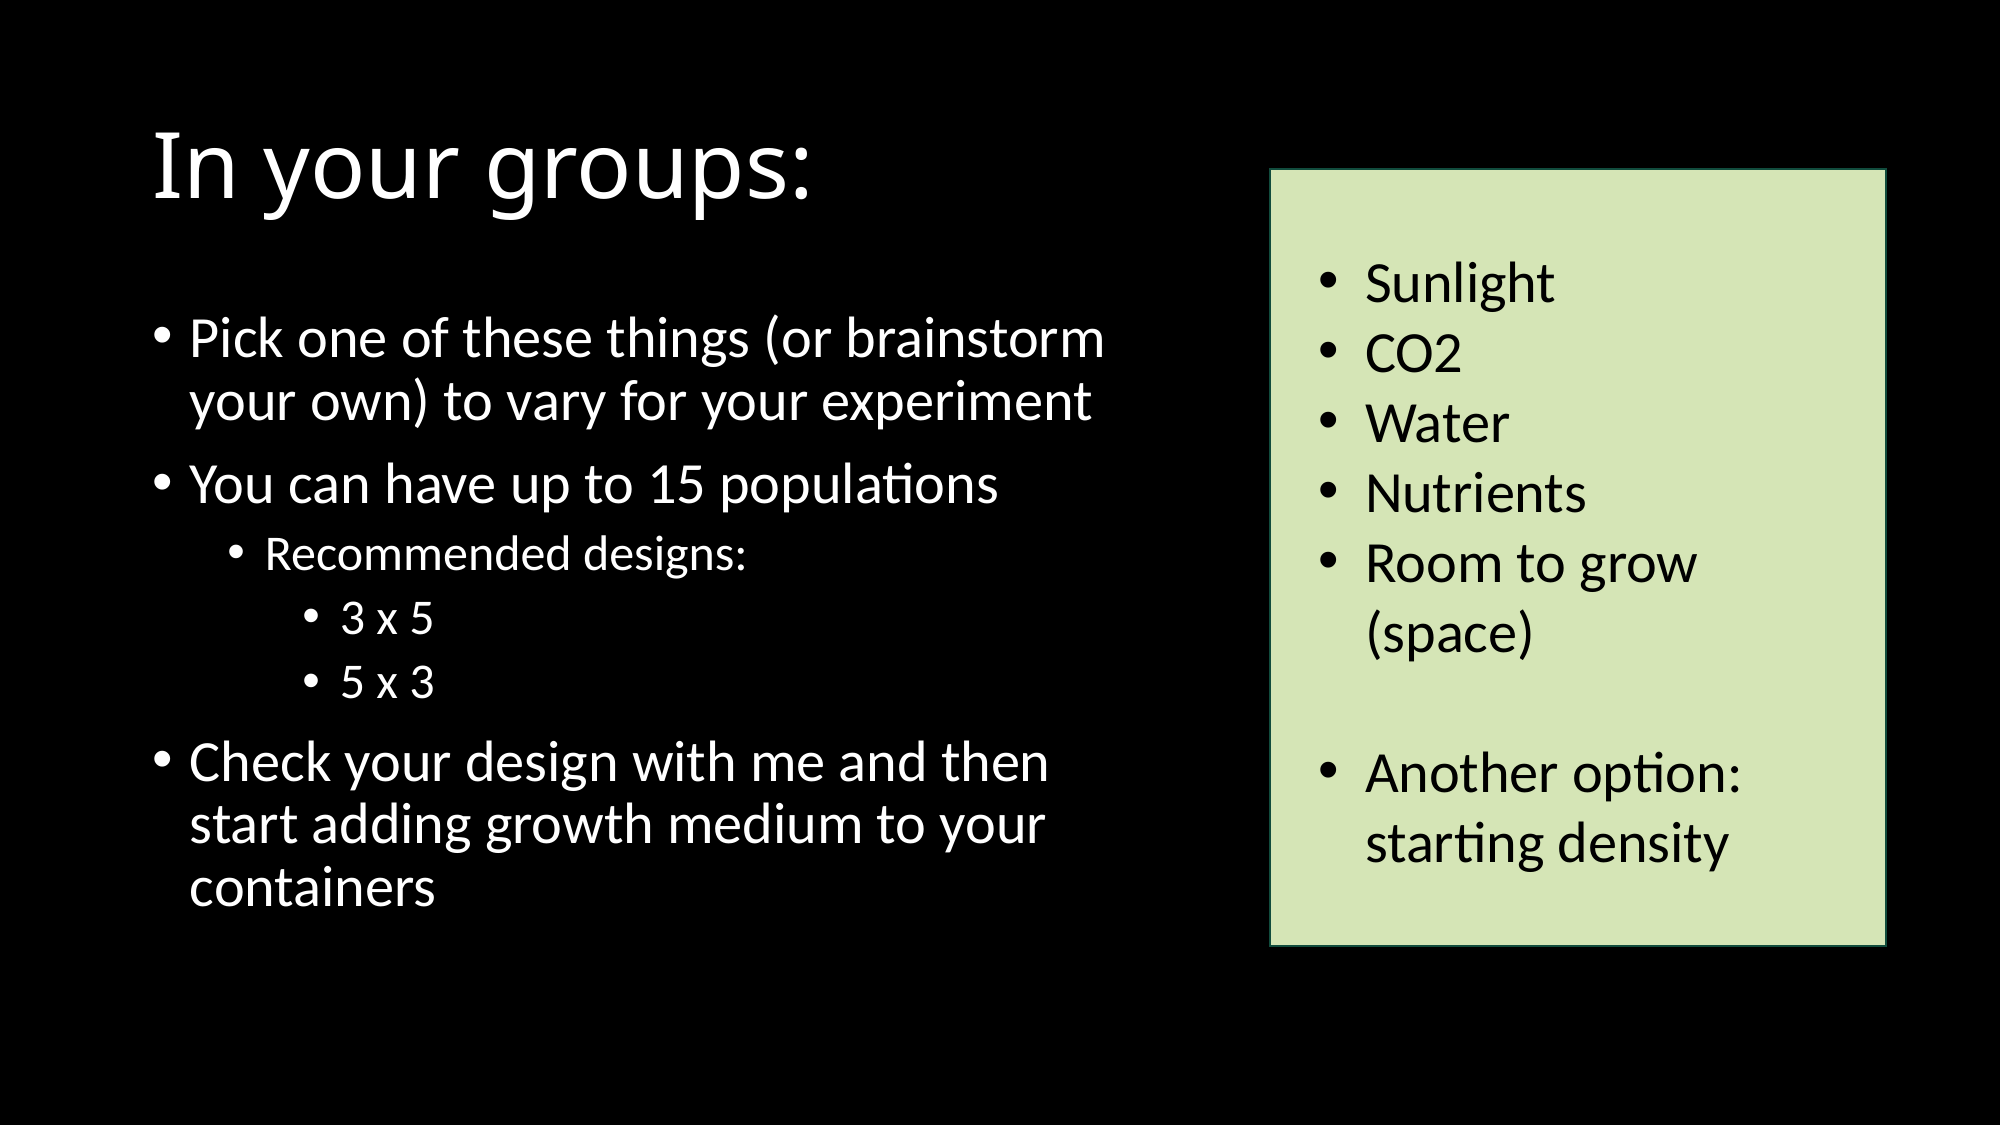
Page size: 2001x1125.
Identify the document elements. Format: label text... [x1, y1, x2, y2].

text_box Sunlight CO2 Water Nutrients Room to grow (space) Another option: starting density [1303, 236, 1863, 882]
text_box [1269, 168, 1887, 947]
title In your groups: [137, 59, 1863, 278]
list Pick one of these things (or brainstorm your own) to vary for your experiment You can have up to 15 populations Recommended designs: 3 x 5 5 x 3 Check your design with me and then start adding growth medium to your containers [137, 299, 1188, 1014]
